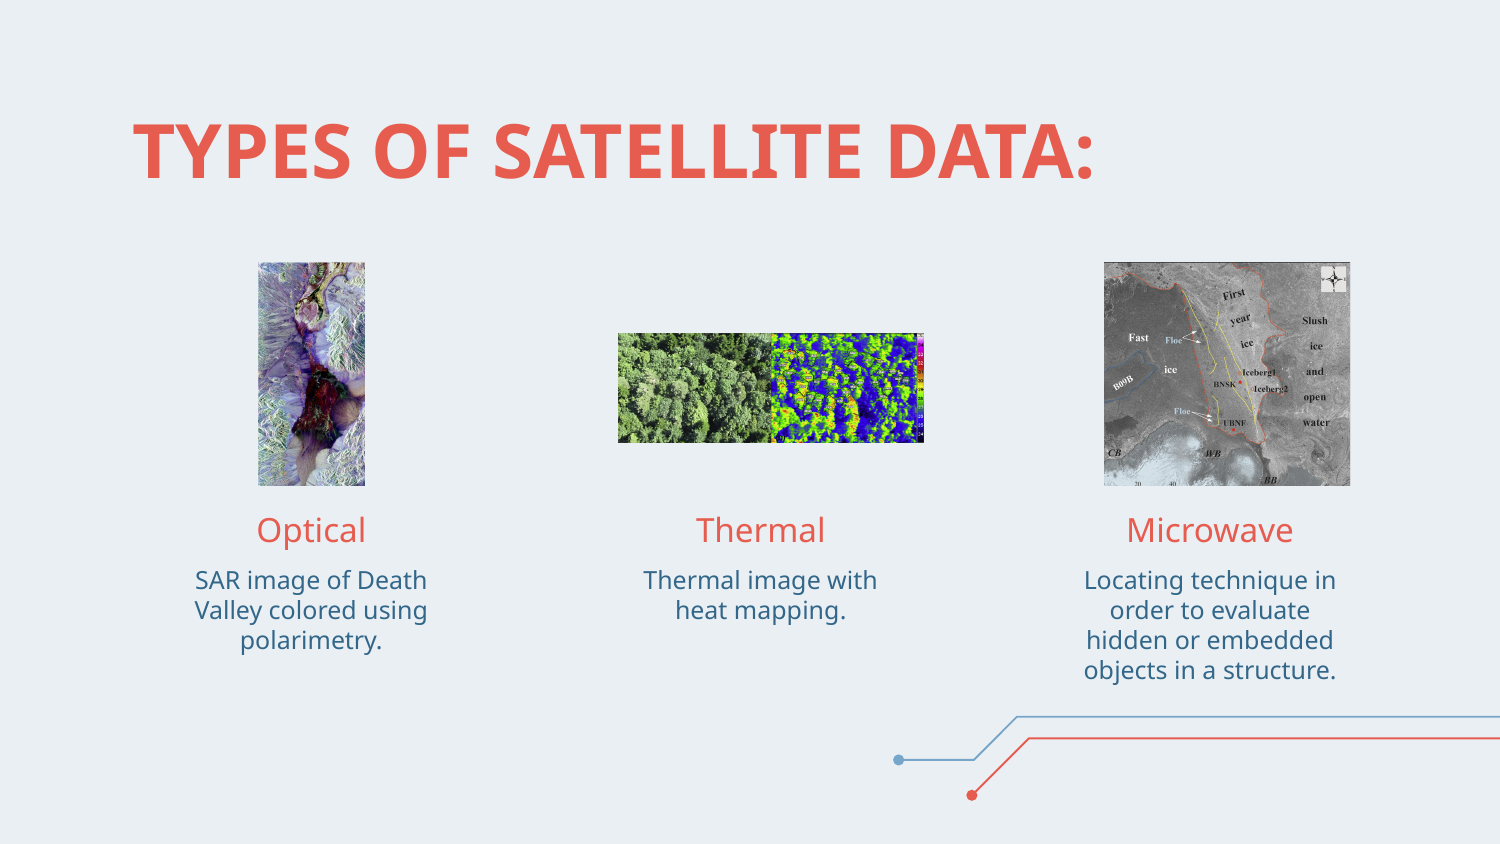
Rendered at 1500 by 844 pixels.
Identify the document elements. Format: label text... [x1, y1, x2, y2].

title Thermal [581, 499, 941, 559]
subtitle SAR image of Death Valley colored using polarimetry. [159, 549, 464, 704]
subtitle Locating technique in order to evaluate hidden or embedded objects in a structure. [1057, 549, 1363, 704]
title Optical [131, 499, 492, 559]
picture [257, 262, 366, 486]
picture [1103, 262, 1351, 486]
title TYPES OF SATELLITE DATA: [116, 88, 1390, 190]
subtitle Thermal image with heat mapping. [608, 549, 914, 704]
picture [618, 333, 924, 443]
title Microwave [1030, 499, 1390, 559]
